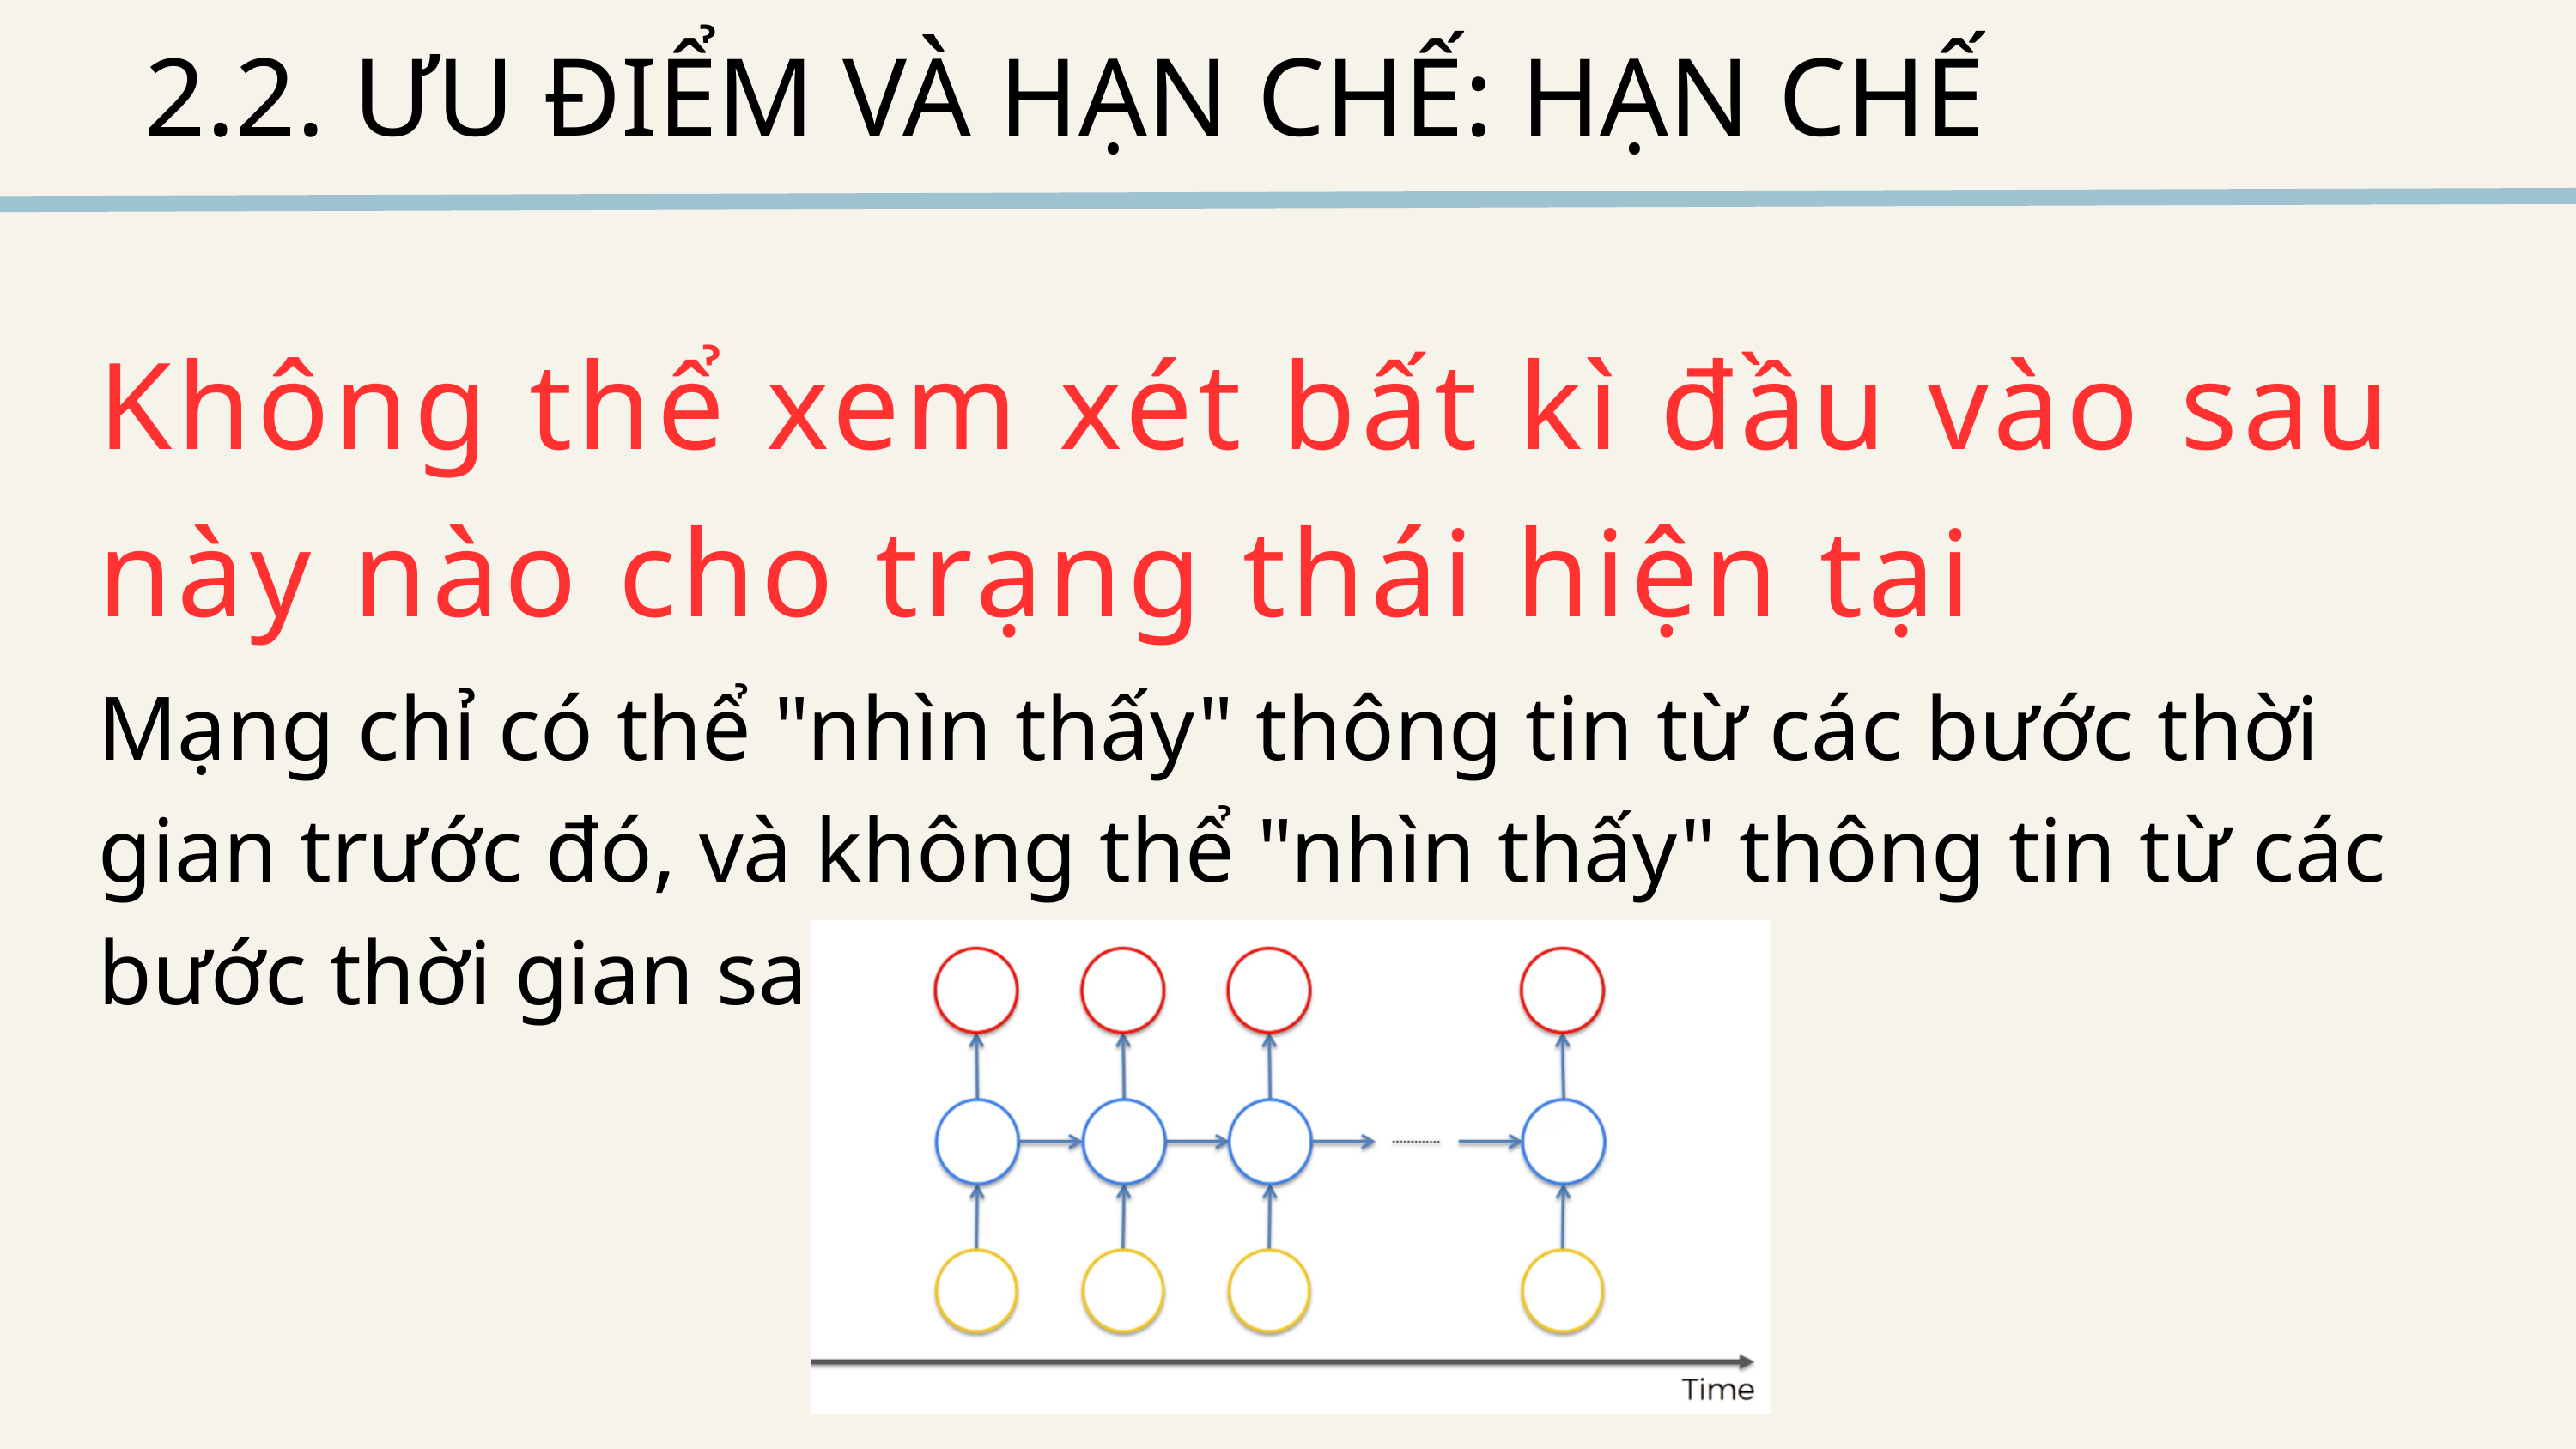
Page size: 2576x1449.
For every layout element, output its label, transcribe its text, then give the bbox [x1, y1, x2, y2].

text_box Mạng chỉ có thể "nhìn thấy" thông tin từ các bước thời gian trước đó, và không thể "nhìn thấy" thông tin từ các bước thời gian sau [98, 654, 2485, 1023]
text_box Không thể xem xét bất kì đầu vào sau này nào cho trạng thái hiện tại [98, 306, 2485, 641]
text_box 2.2. ƯU ĐIỂM VÀ HẠN CHẾ: HẠN CHẾ [144, 7, 2104, 158]
text_box [811, 920, 1772, 1414]
